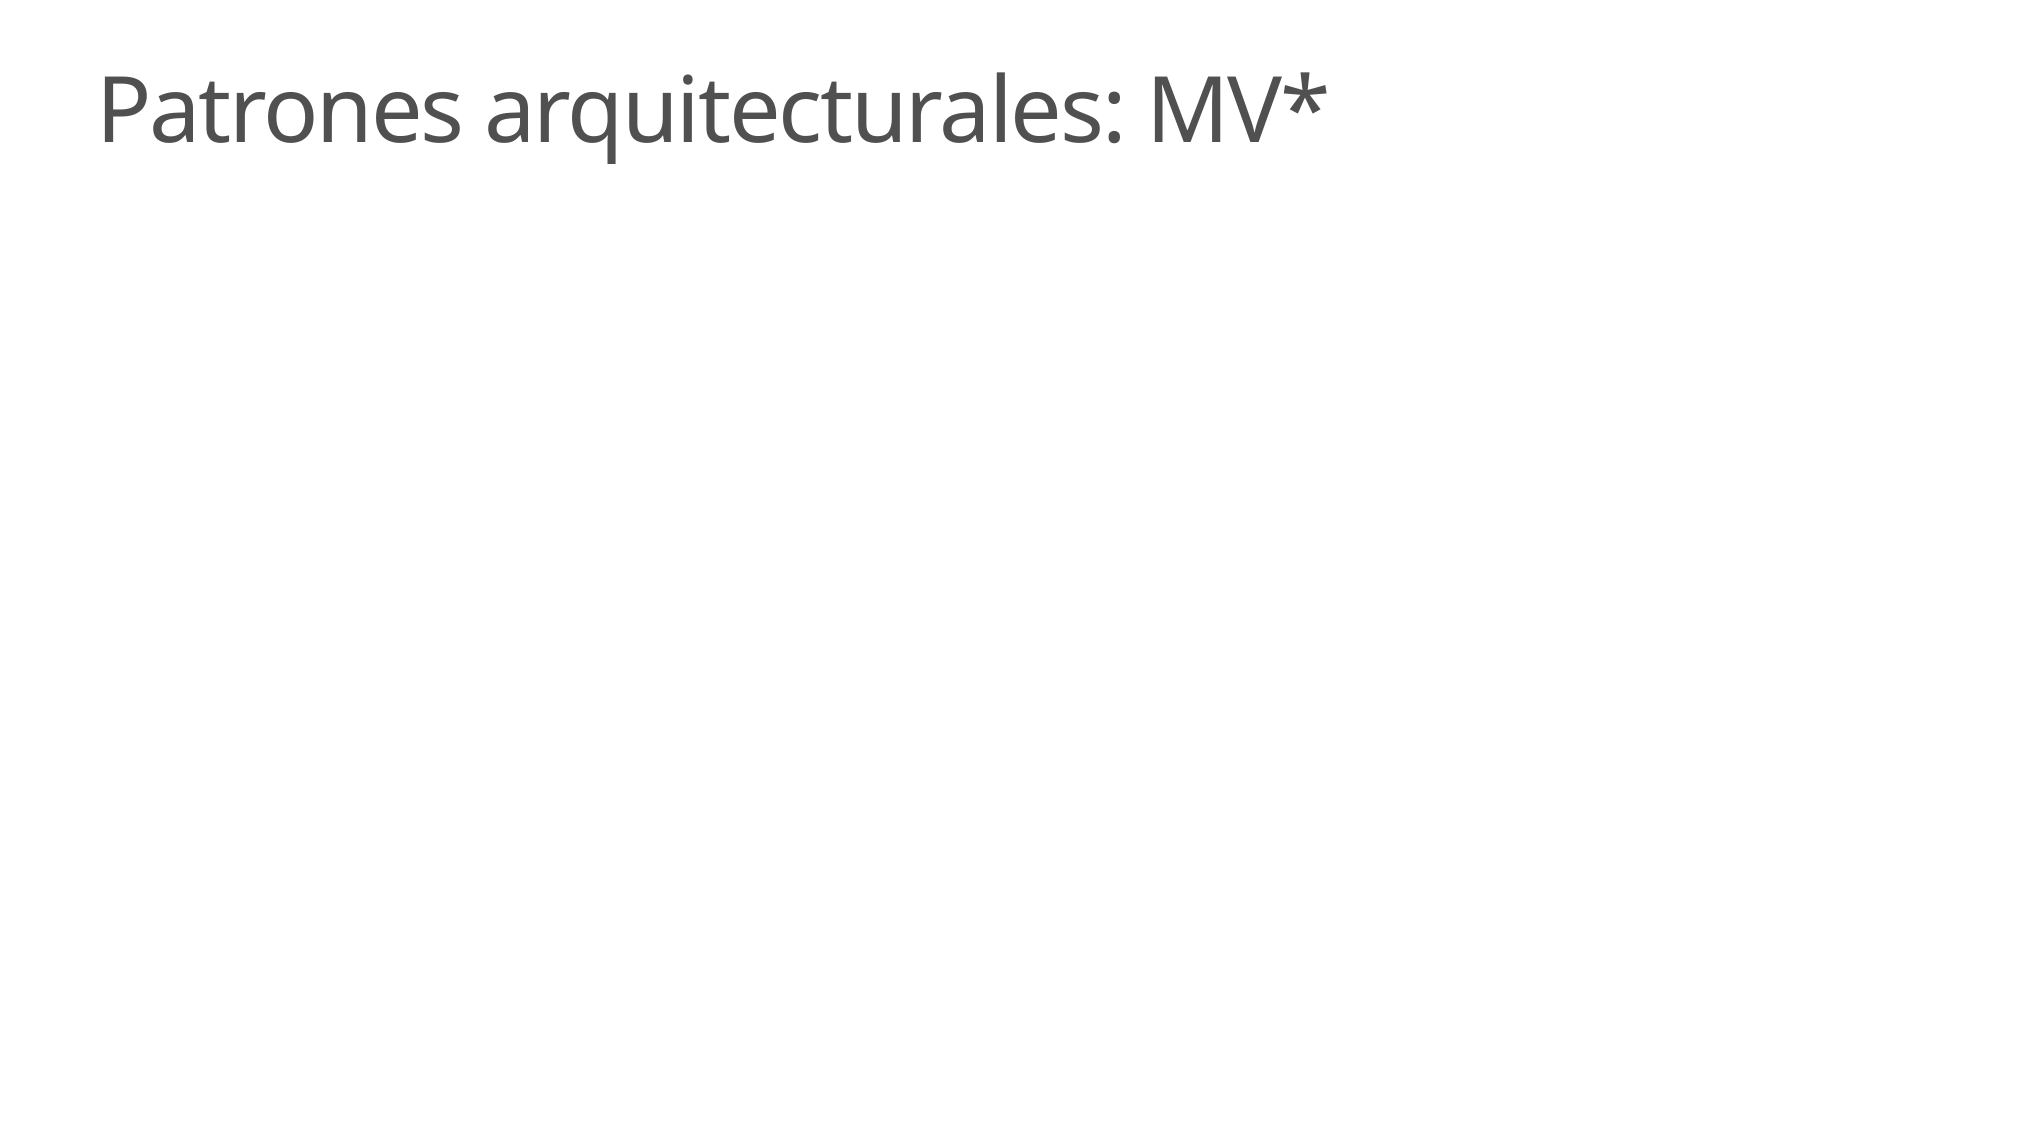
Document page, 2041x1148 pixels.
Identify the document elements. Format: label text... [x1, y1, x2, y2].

title Patrones arquitecturales: MV* [96, 43, 1938, 224]
